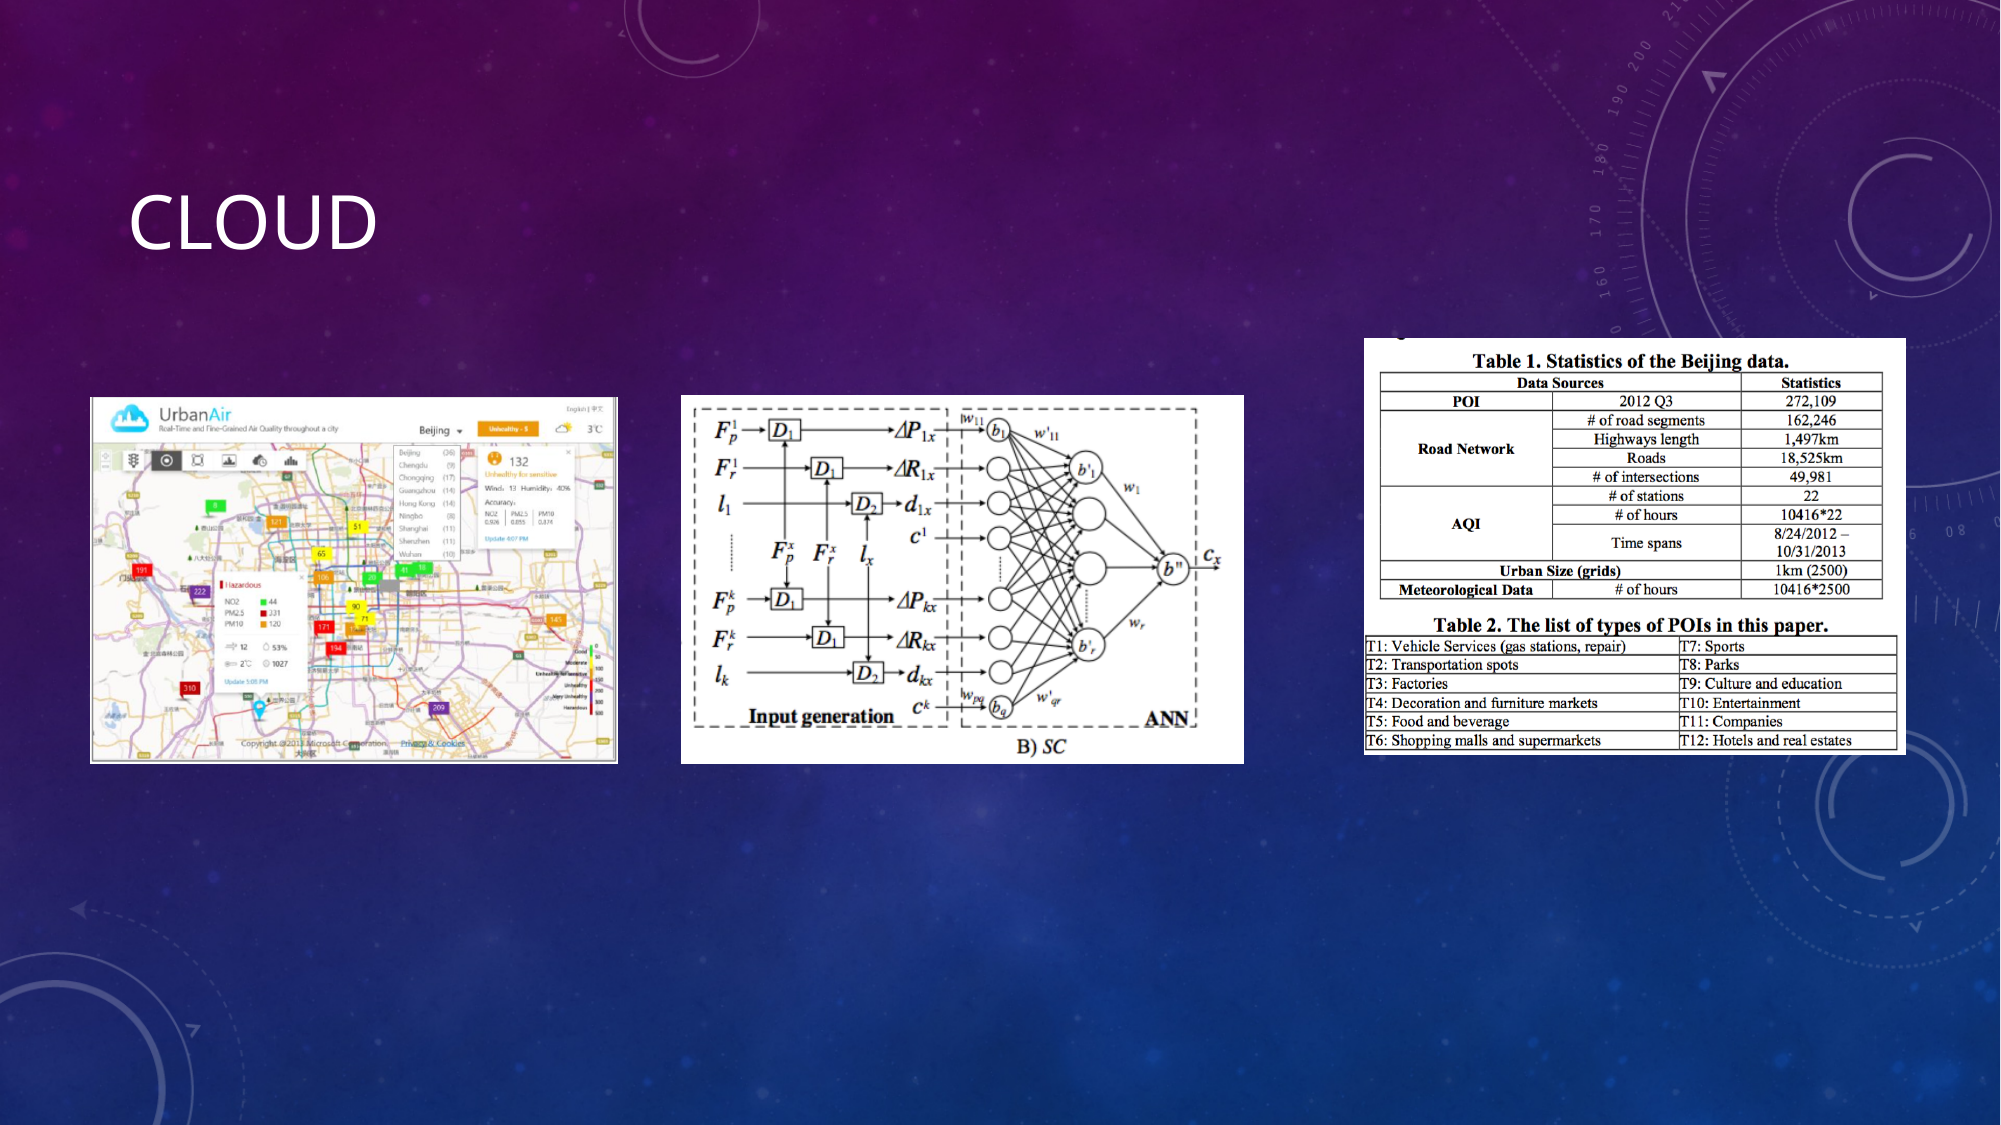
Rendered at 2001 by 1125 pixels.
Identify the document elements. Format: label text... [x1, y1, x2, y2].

picture [0, 0, 2001, 1125]
title Cloud [112, 99, 1775, 339]
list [90, 397, 618, 764]
